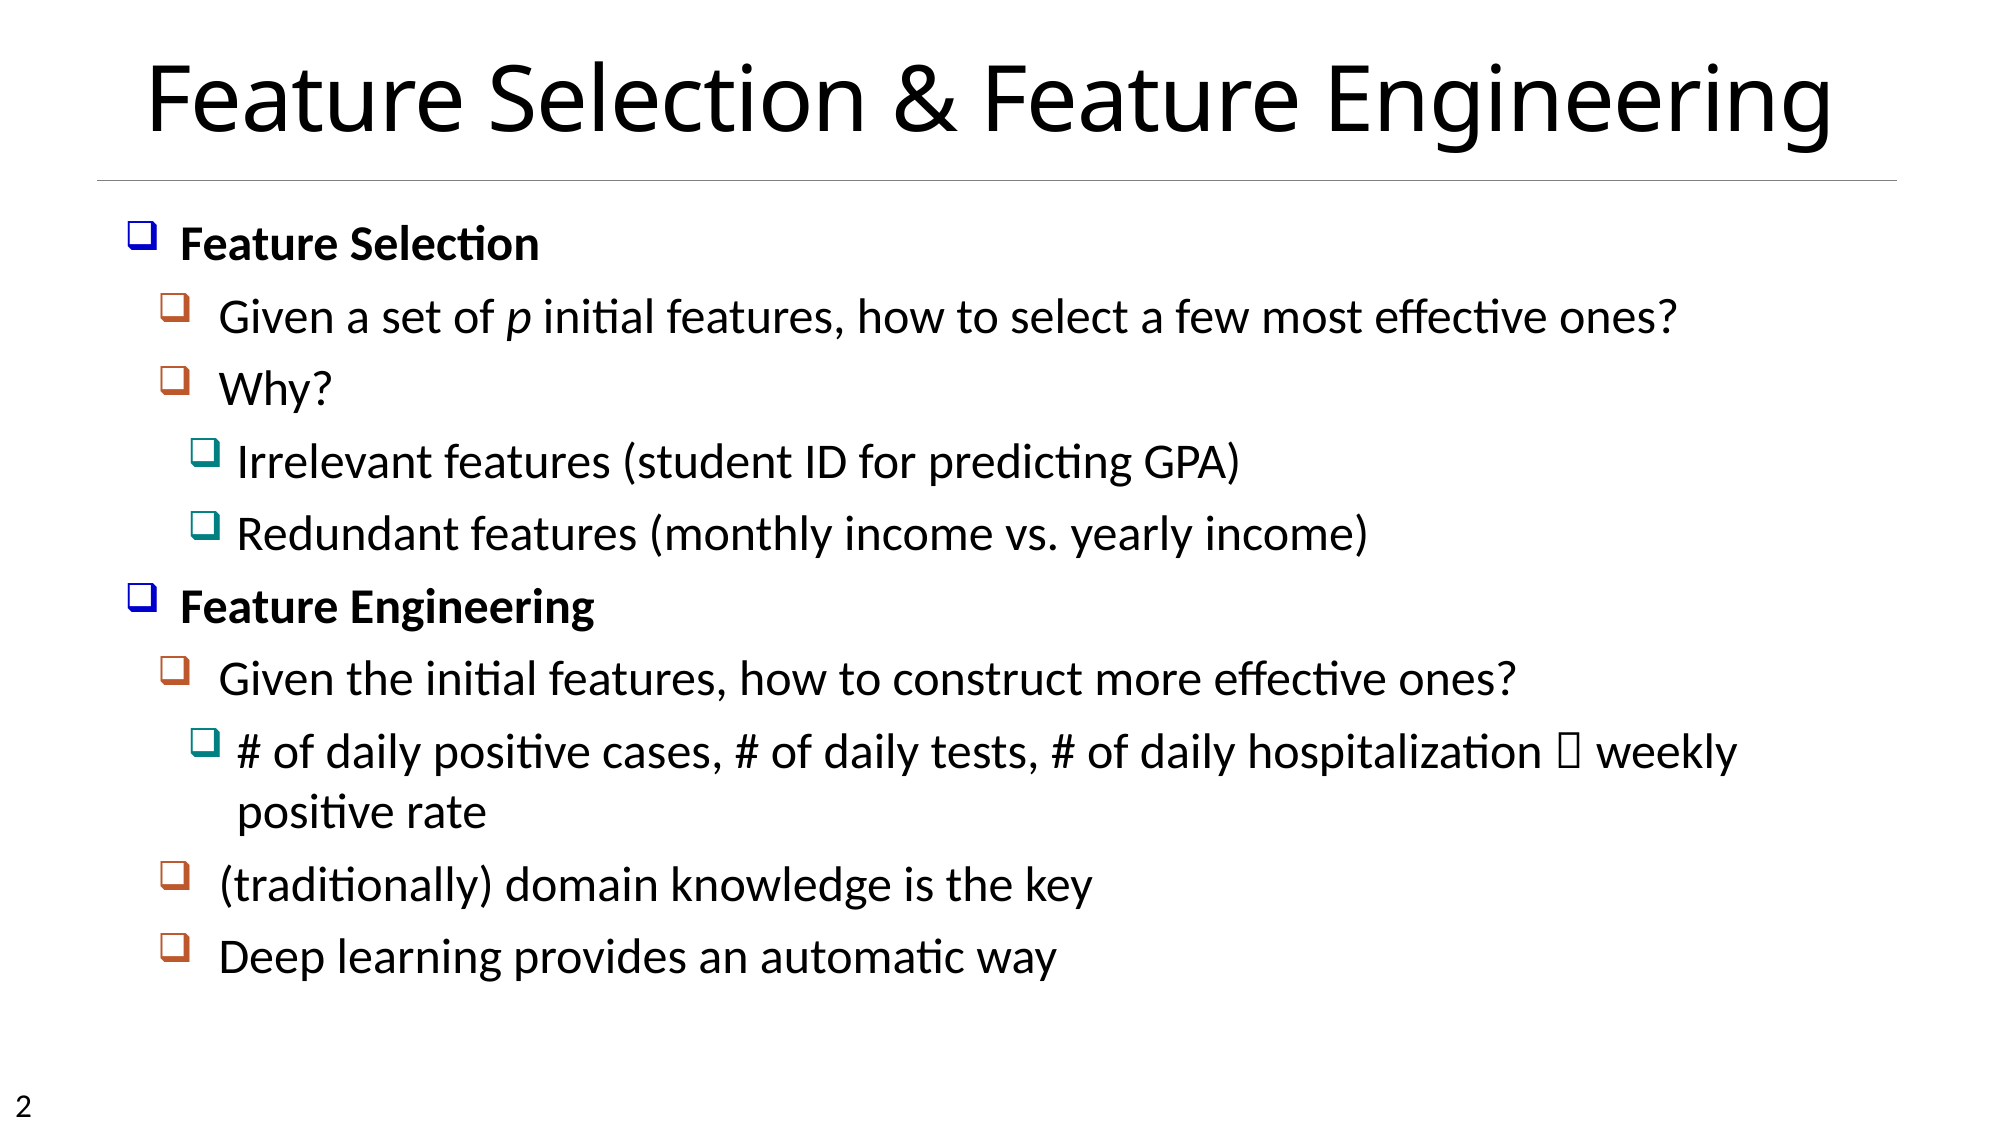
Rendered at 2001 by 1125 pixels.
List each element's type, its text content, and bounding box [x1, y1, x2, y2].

text_box Feature Selection & Feature Engineering [57, 46, 1923, 158]
text_box Feature Selection Given a set of p initial features, how to select a few most effective ones? Why? Irrelevant features (student ID for predicting GPA) Redundant features (monthly income vs. yearly income) Feature Engineering Given the initial features, how to construct more effective ones? # of daily positive cases, # of daily tests, # of daily hospitalization  weekly positive rate (traditionally) domain knowledge is the key Deep learning provides an automatic way [109, 203, 1824, 1072]
